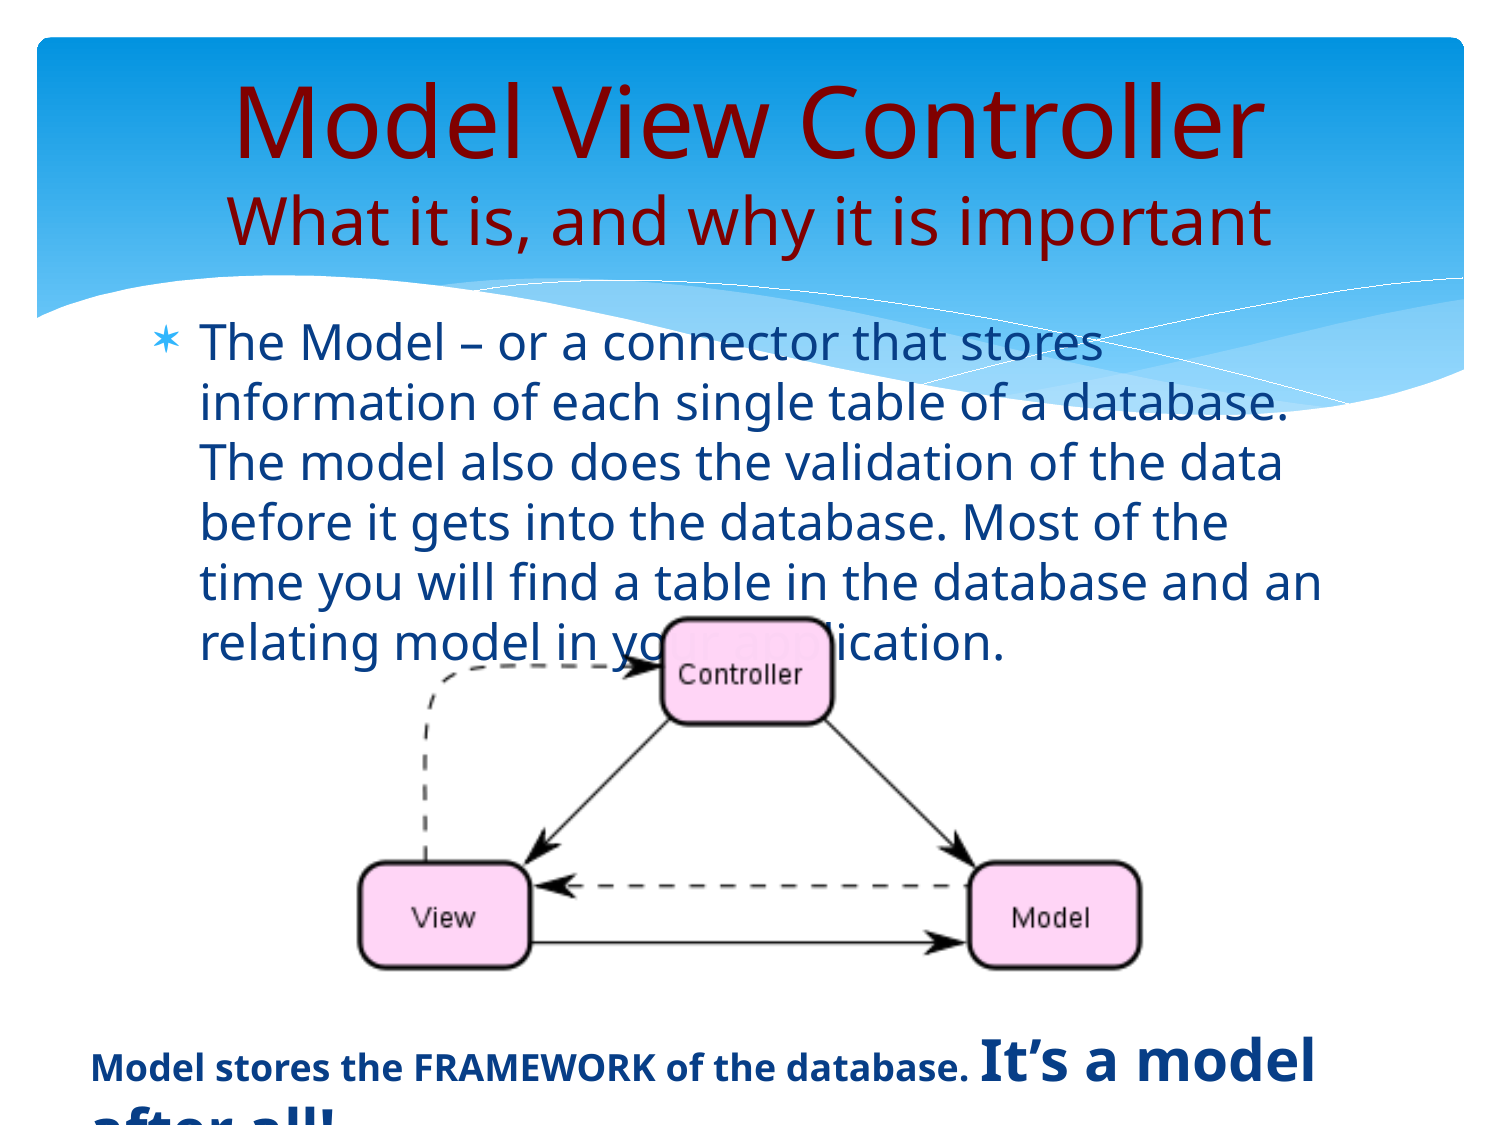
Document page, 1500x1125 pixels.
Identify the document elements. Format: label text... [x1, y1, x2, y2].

picture [353, 612, 1148, 976]
title Model View Controller What it is, and why it is important [75, 55, 1425, 261]
list The Model – or a connector that stores information of each single table of a database. The model also does the validation of the data before it gets into the database. Most of the time you will find a table in the database and an relating model in your application. [139, 302, 1355, 869]
text_box Model stores the FRAMEWORK of the database. It’s a model after all! [75, 1015, 1475, 1125]
